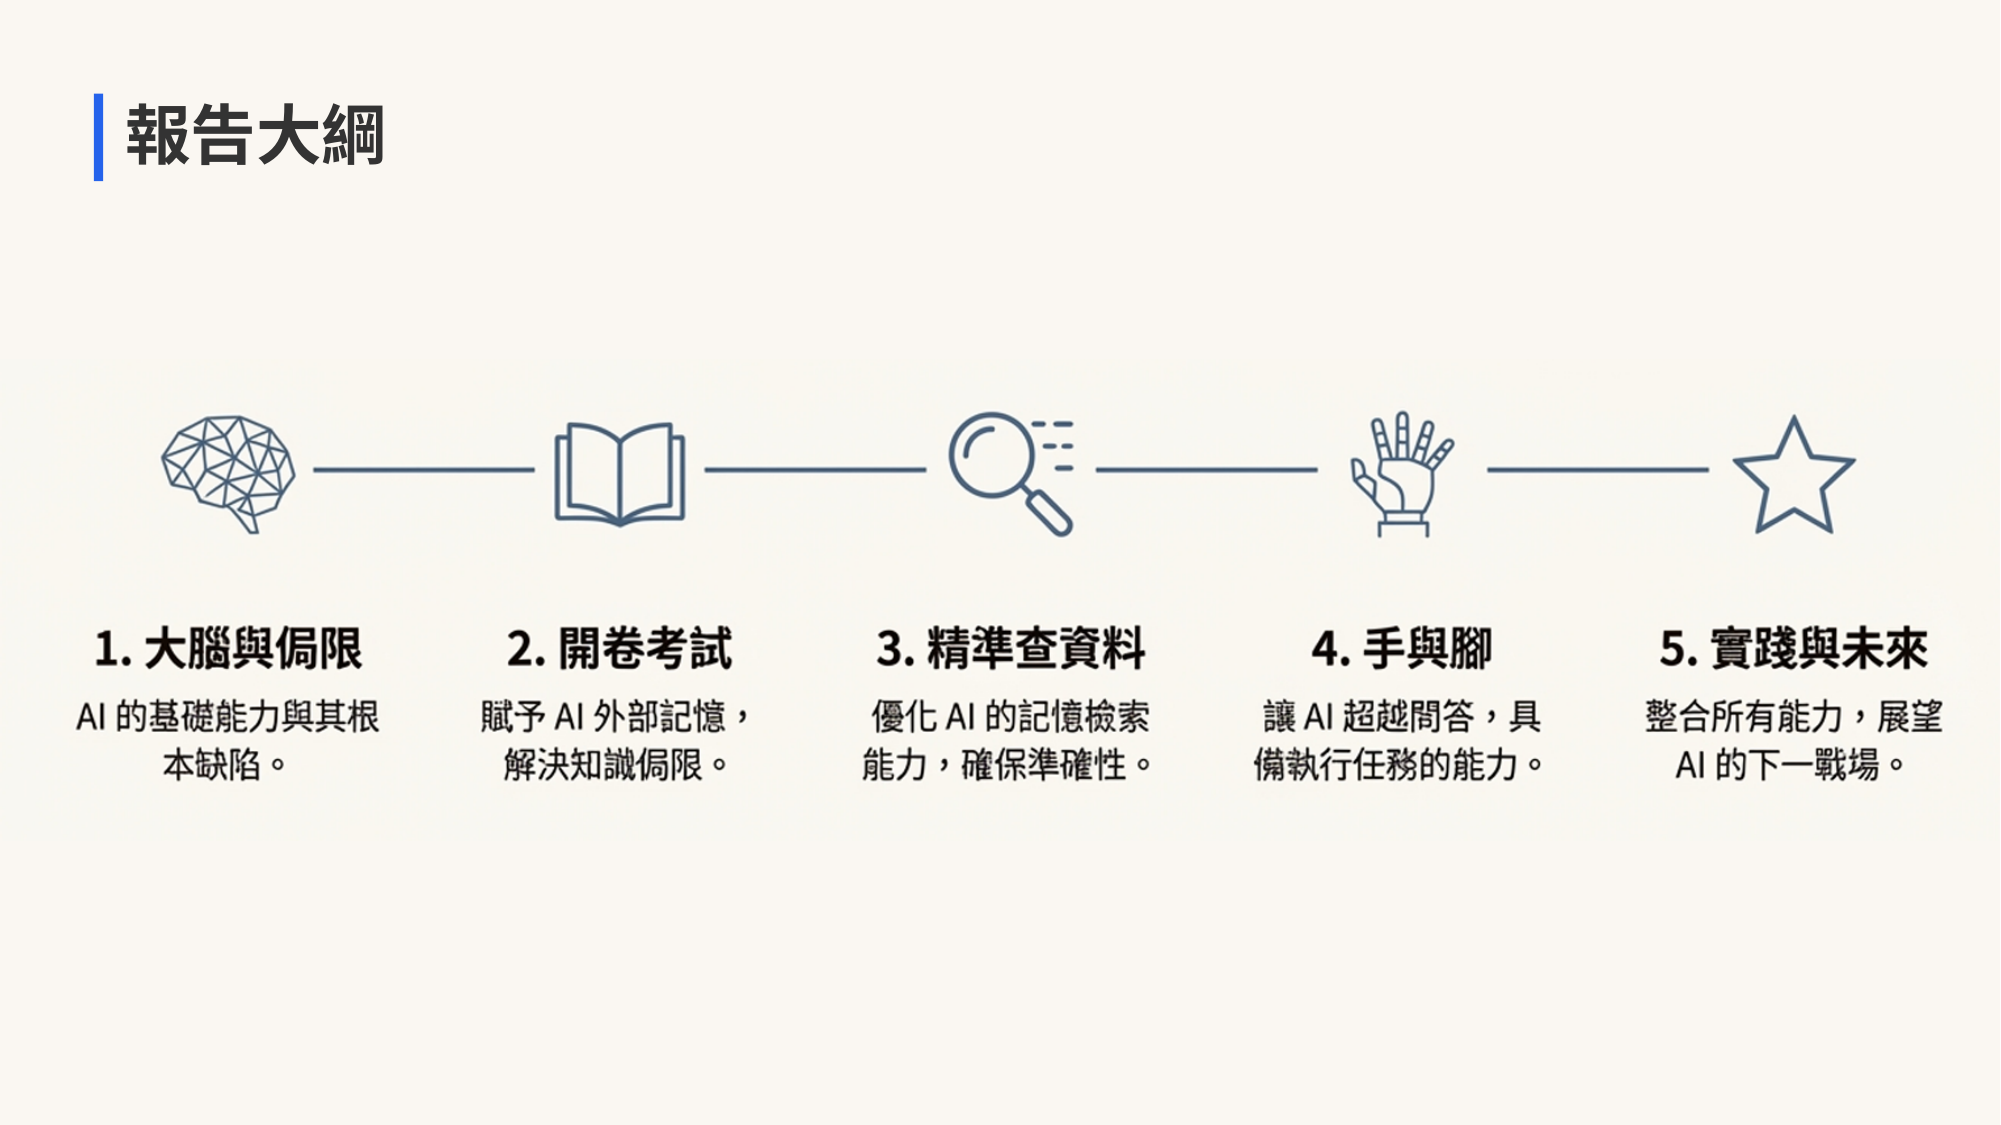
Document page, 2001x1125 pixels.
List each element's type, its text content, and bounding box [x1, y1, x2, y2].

text_box [93, 93, 104, 182]
picture [0, 359, 2000, 841]
text_box 報告大綱 [125, 93, 1996, 173]
